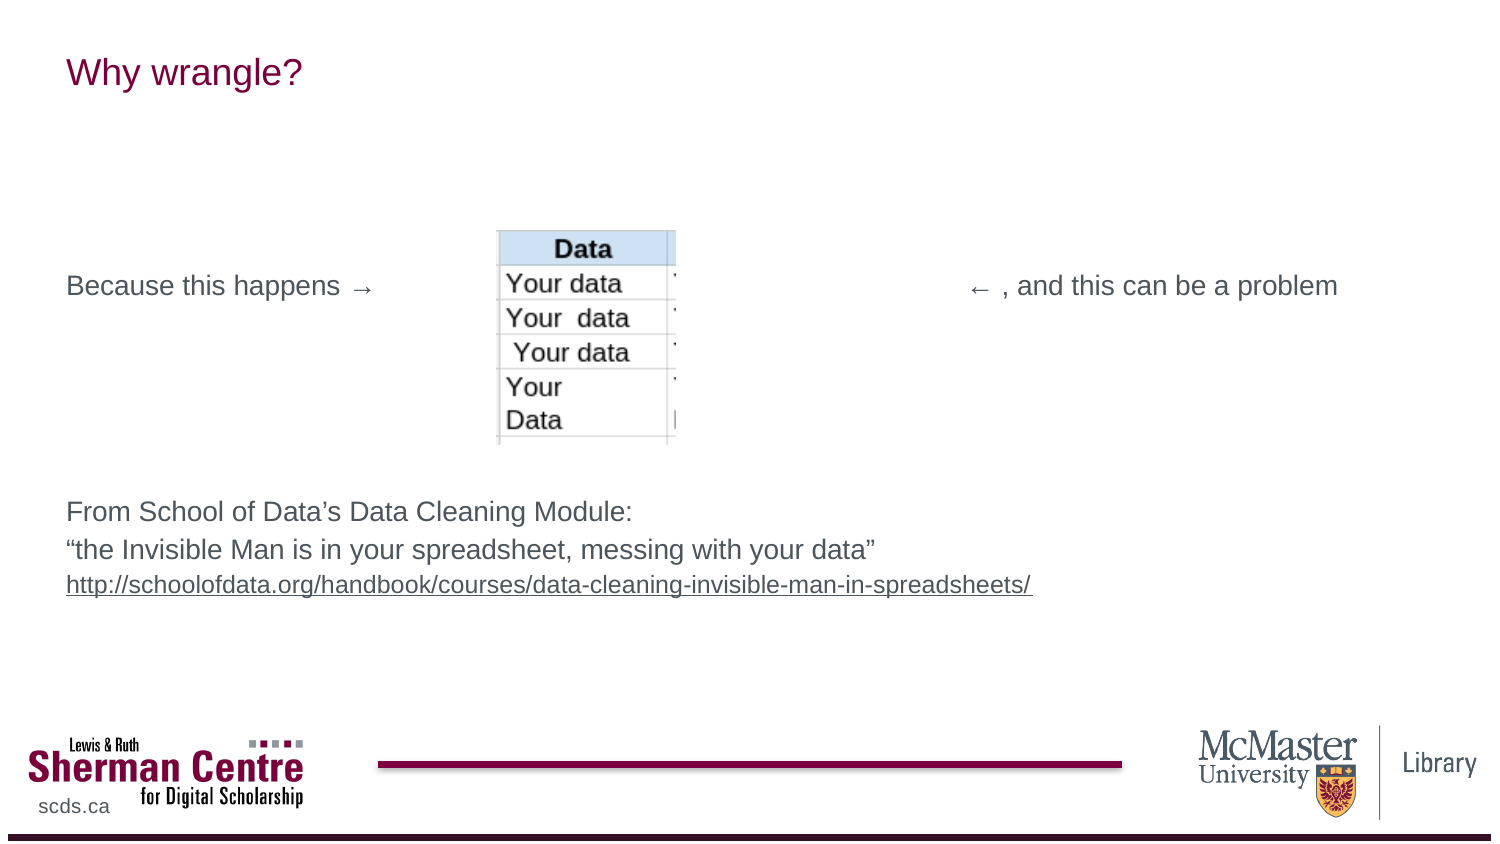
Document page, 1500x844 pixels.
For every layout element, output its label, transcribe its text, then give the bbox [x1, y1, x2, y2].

picture [26, 689, 305, 833]
title Why wrangle? [51, 10, 1449, 113]
picture [495, 229, 677, 445]
list Because this happens → ← , and this can be a problem From School of Data’s Data Cleaning Module: “the Invisible Man is in your spreadsheet, messing with your data” http://schoolofdata.org/handbook/courses/data-cleaning-invisible-man-in-spreadsheets/ [51, 139, 1449, 700]
picture [1198, 725, 1477, 820]
